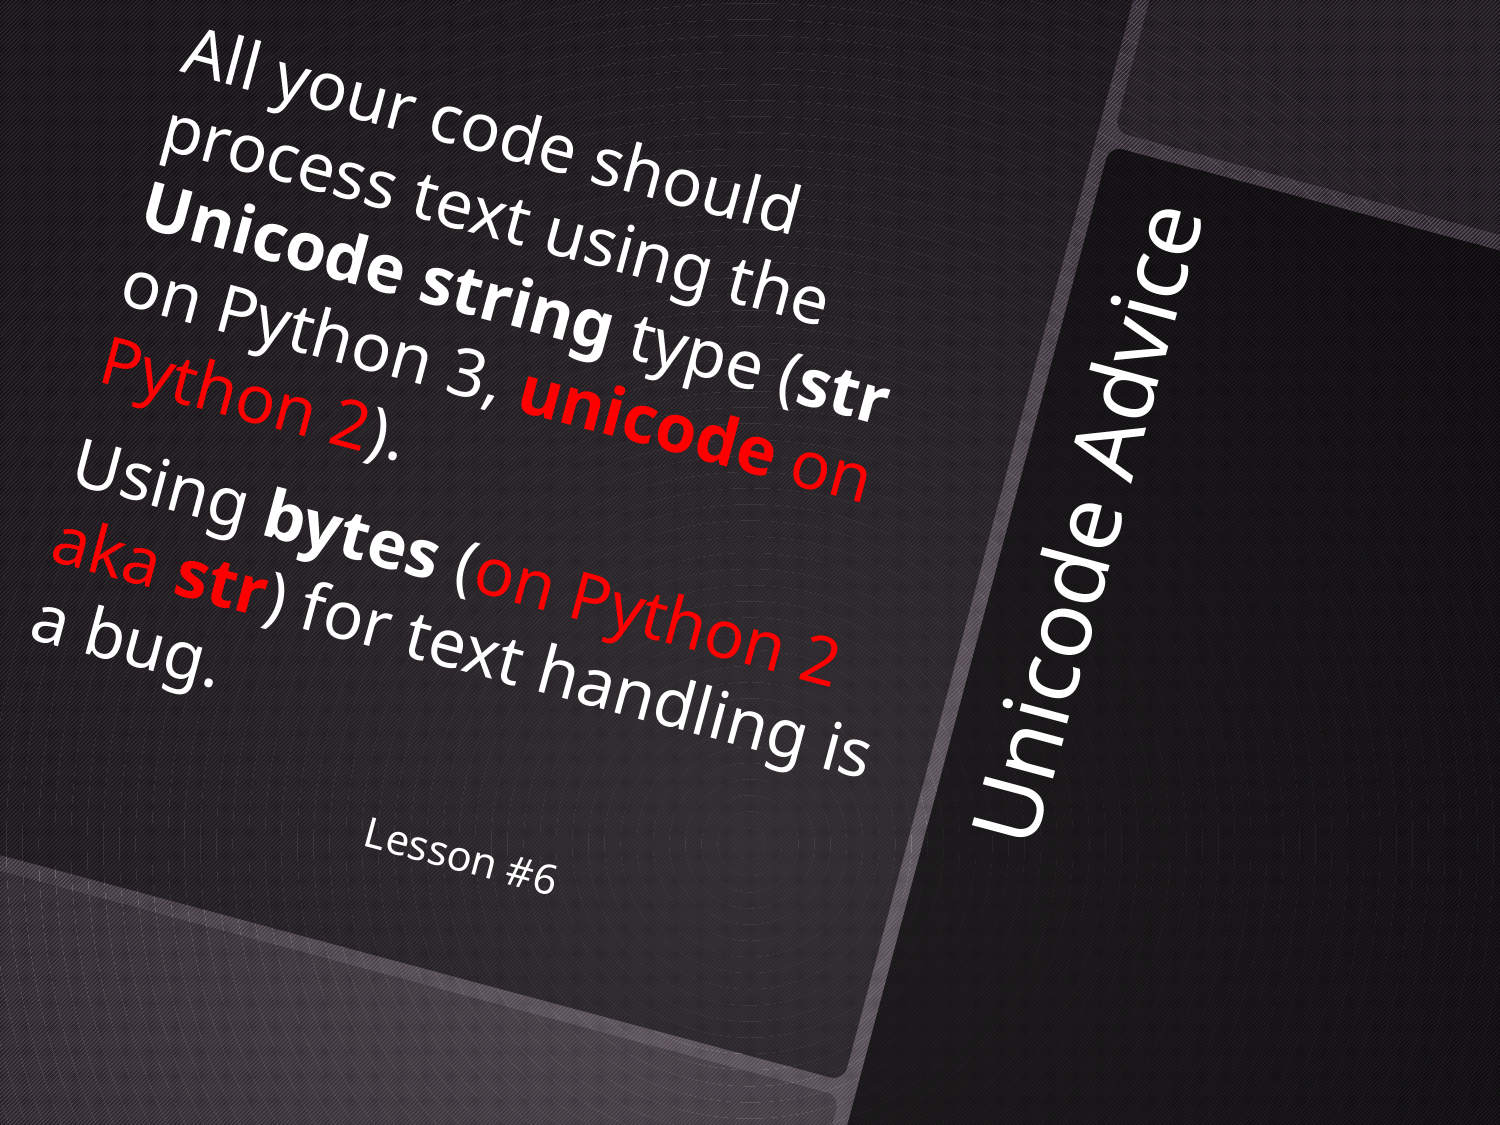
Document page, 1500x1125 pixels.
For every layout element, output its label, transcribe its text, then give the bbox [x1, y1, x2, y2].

title Unicode Advice [898, 172, 1430, 1056]
list Lesson #6 [77, 737, 811, 1106]
text_box All your code should process text using the Unicode string type (str on Python 3, unicode on Python 2). Using bytes (on Python 2 aka str) for text handling is a bug. [0, 0, 1054, 928]
